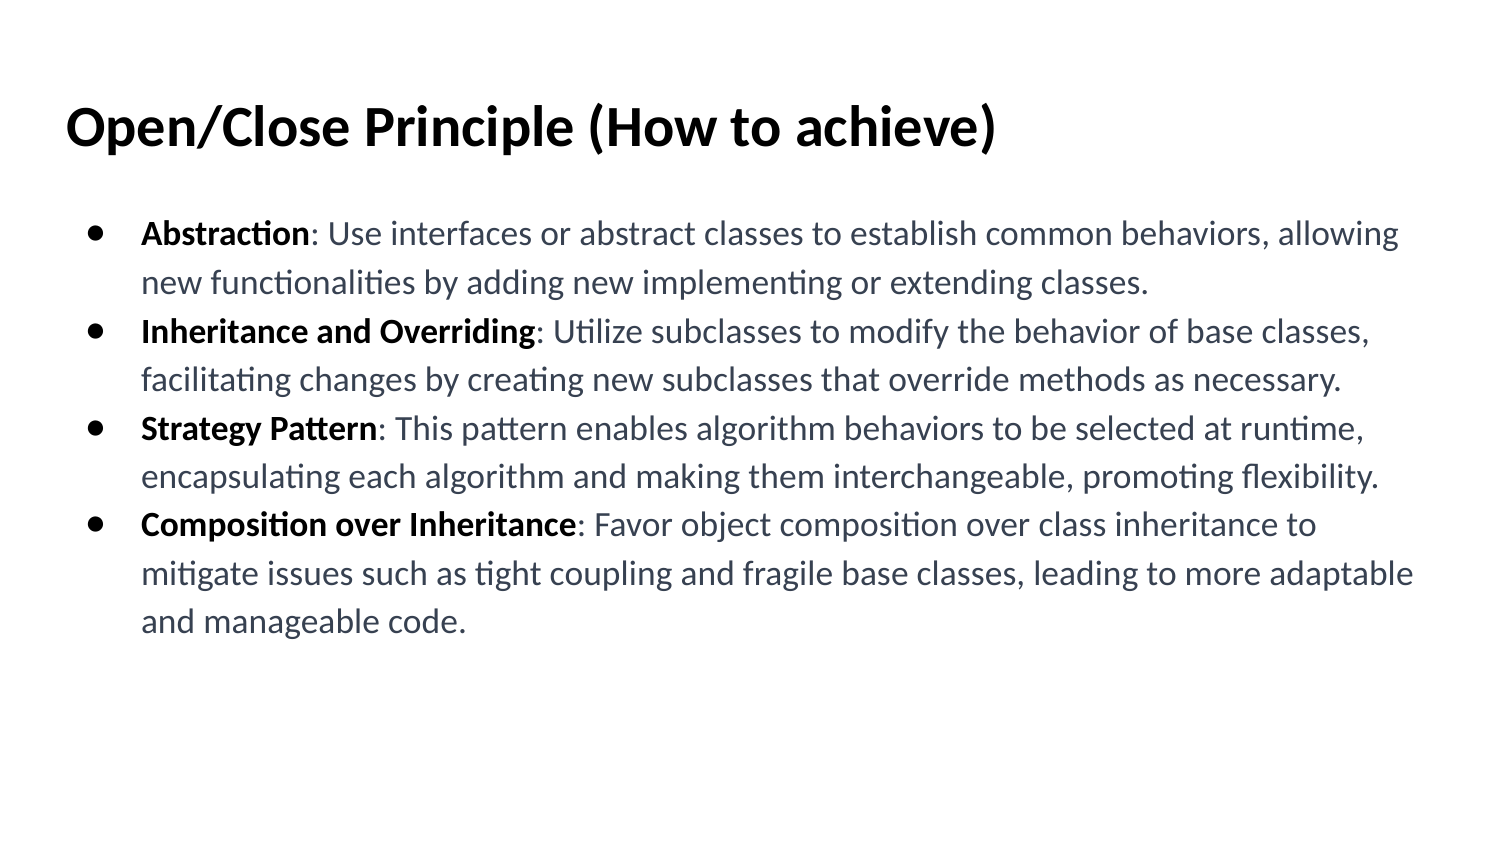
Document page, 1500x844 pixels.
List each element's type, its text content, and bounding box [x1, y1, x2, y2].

list Abstraction: Use interfaces or abstract classes to establish common behaviors, allowing new functionalities by adding new implementing or extending classes. Inheritance and Overriding: Utilize subclasses to modify the behavior of base classes, facilitating changes by creating new subclasses that override methods as necessary. Strategy Pattern: This pattern enables algorithm behaviors to be selected at runtime, encapsulating each algorithm and making them interchangeable, promoting flexibility. Composition over Inheritance: Favor object composition over class inheritance to mitigate issues such as tight coupling and fragile base classes, leading to more adaptable and manageable code. [51, 189, 1449, 750]
title Open/Close Principle (How to achieve) [51, 72, 1449, 167]
